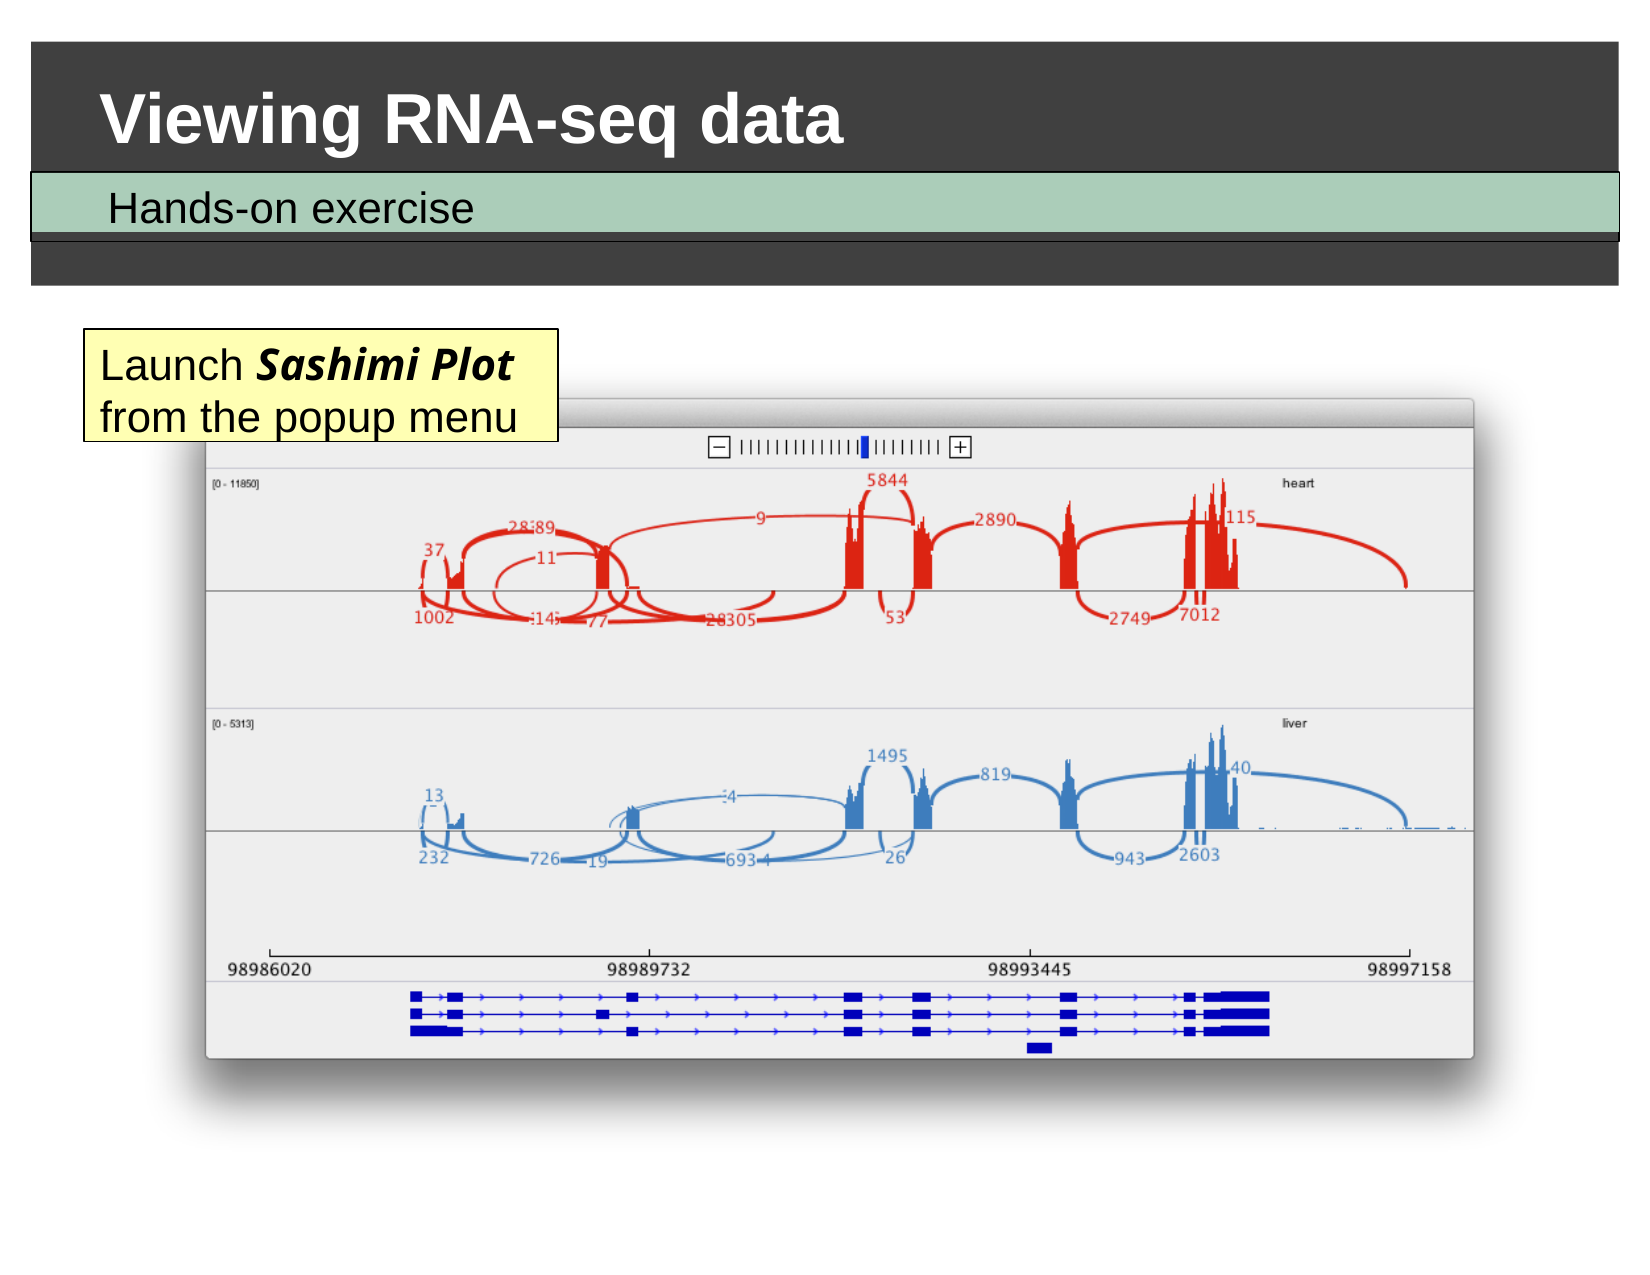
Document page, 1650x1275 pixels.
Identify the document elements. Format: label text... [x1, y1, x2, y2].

text_box Hands-on exercise [32, 172, 1619, 232]
title Viewing RNA-seq data [31, 242, 1619, 286]
text_box Launch Sashimi Plot from the popup menu [84, 328, 559, 442]
text_box [131, 353, 1549, 1163]
text_box [31, 172, 1619, 242]
title Viewing RNA-seq data [31, 41, 1619, 172]
